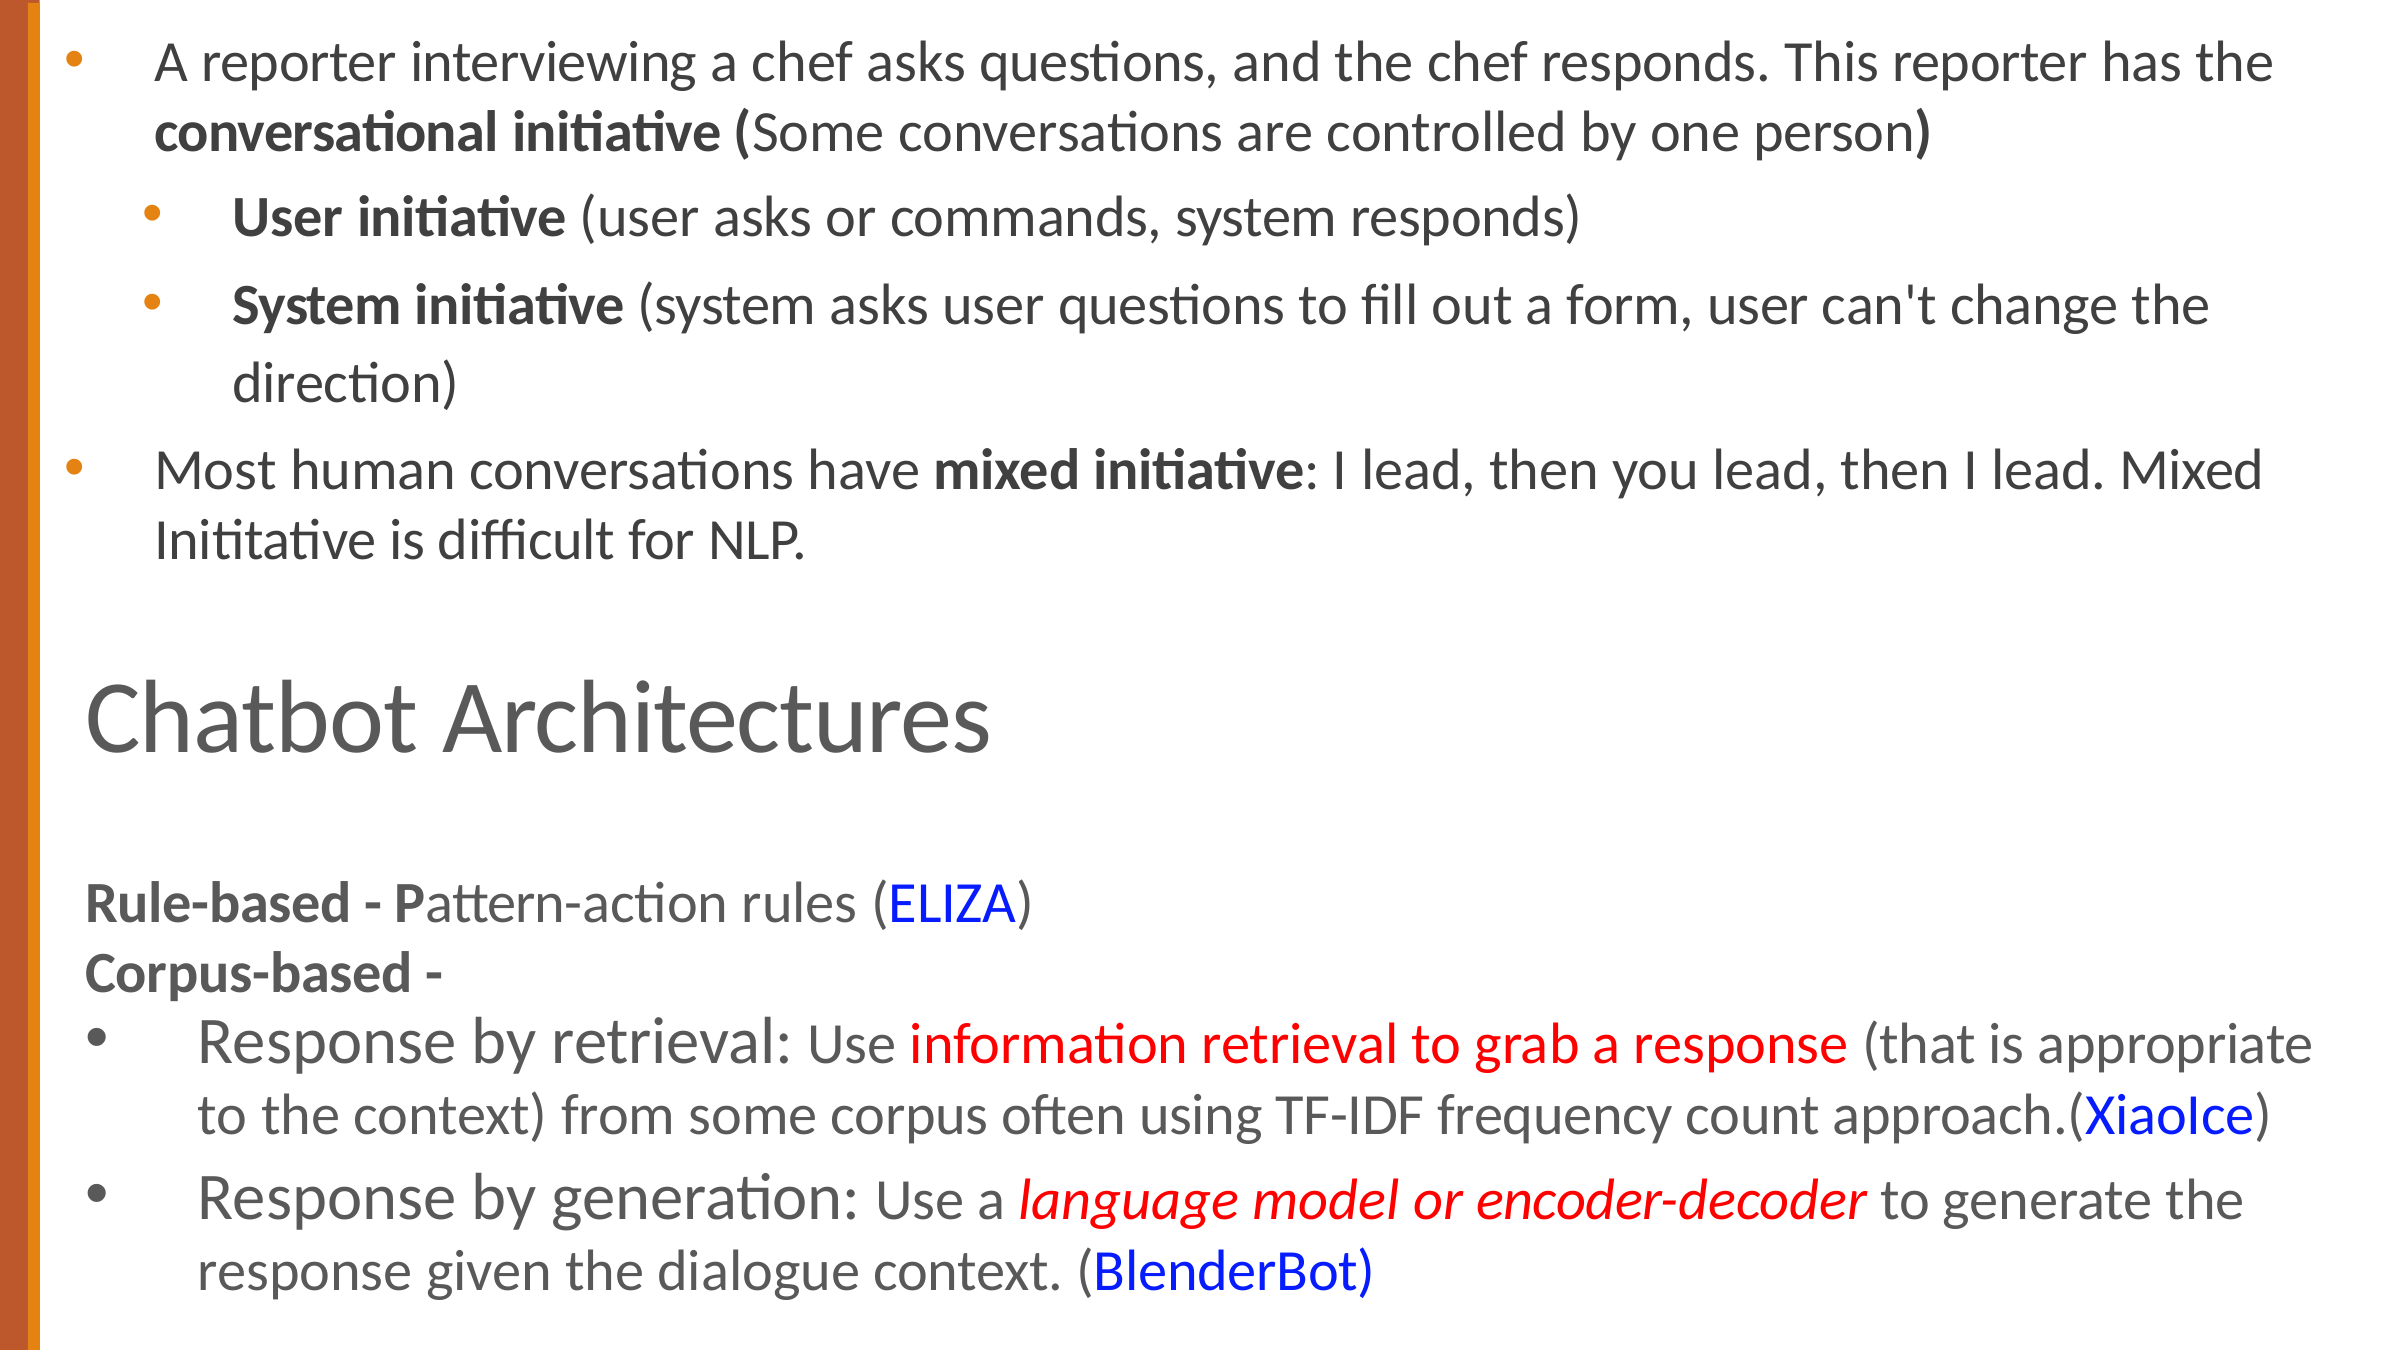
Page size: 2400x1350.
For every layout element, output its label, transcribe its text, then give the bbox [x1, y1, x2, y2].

title Chatbot Architectures [83, 604, 2020, 862]
text_box Rule-based - Pattern-action rules (ELIZA) Corpus-based - Response by retrieval: Use information retrieval to grab a response (that is appropriate to the context) from some corpus often using TF-IDF frequency count approach.(XiaoIce) Response by generation: Use a language model or encoder-decoder to generate the response given the dialogue context. (BlenderBot) [83, 862, 2354, 1303]
text_box A reporter interviewing a chef asks questions, and the chef responds. This reporter has the conversational initiative (Some conversations are controlled by one person) User initiative (user asks or commands, system responds) System initiative (system asks user questions to fill out a form, user can't change the direction) Most human conversations have mixed initiative: I lead, then you lead, then I lead. Mixed Inititative is difficult for NLP. [62, 0, 2375, 572]
